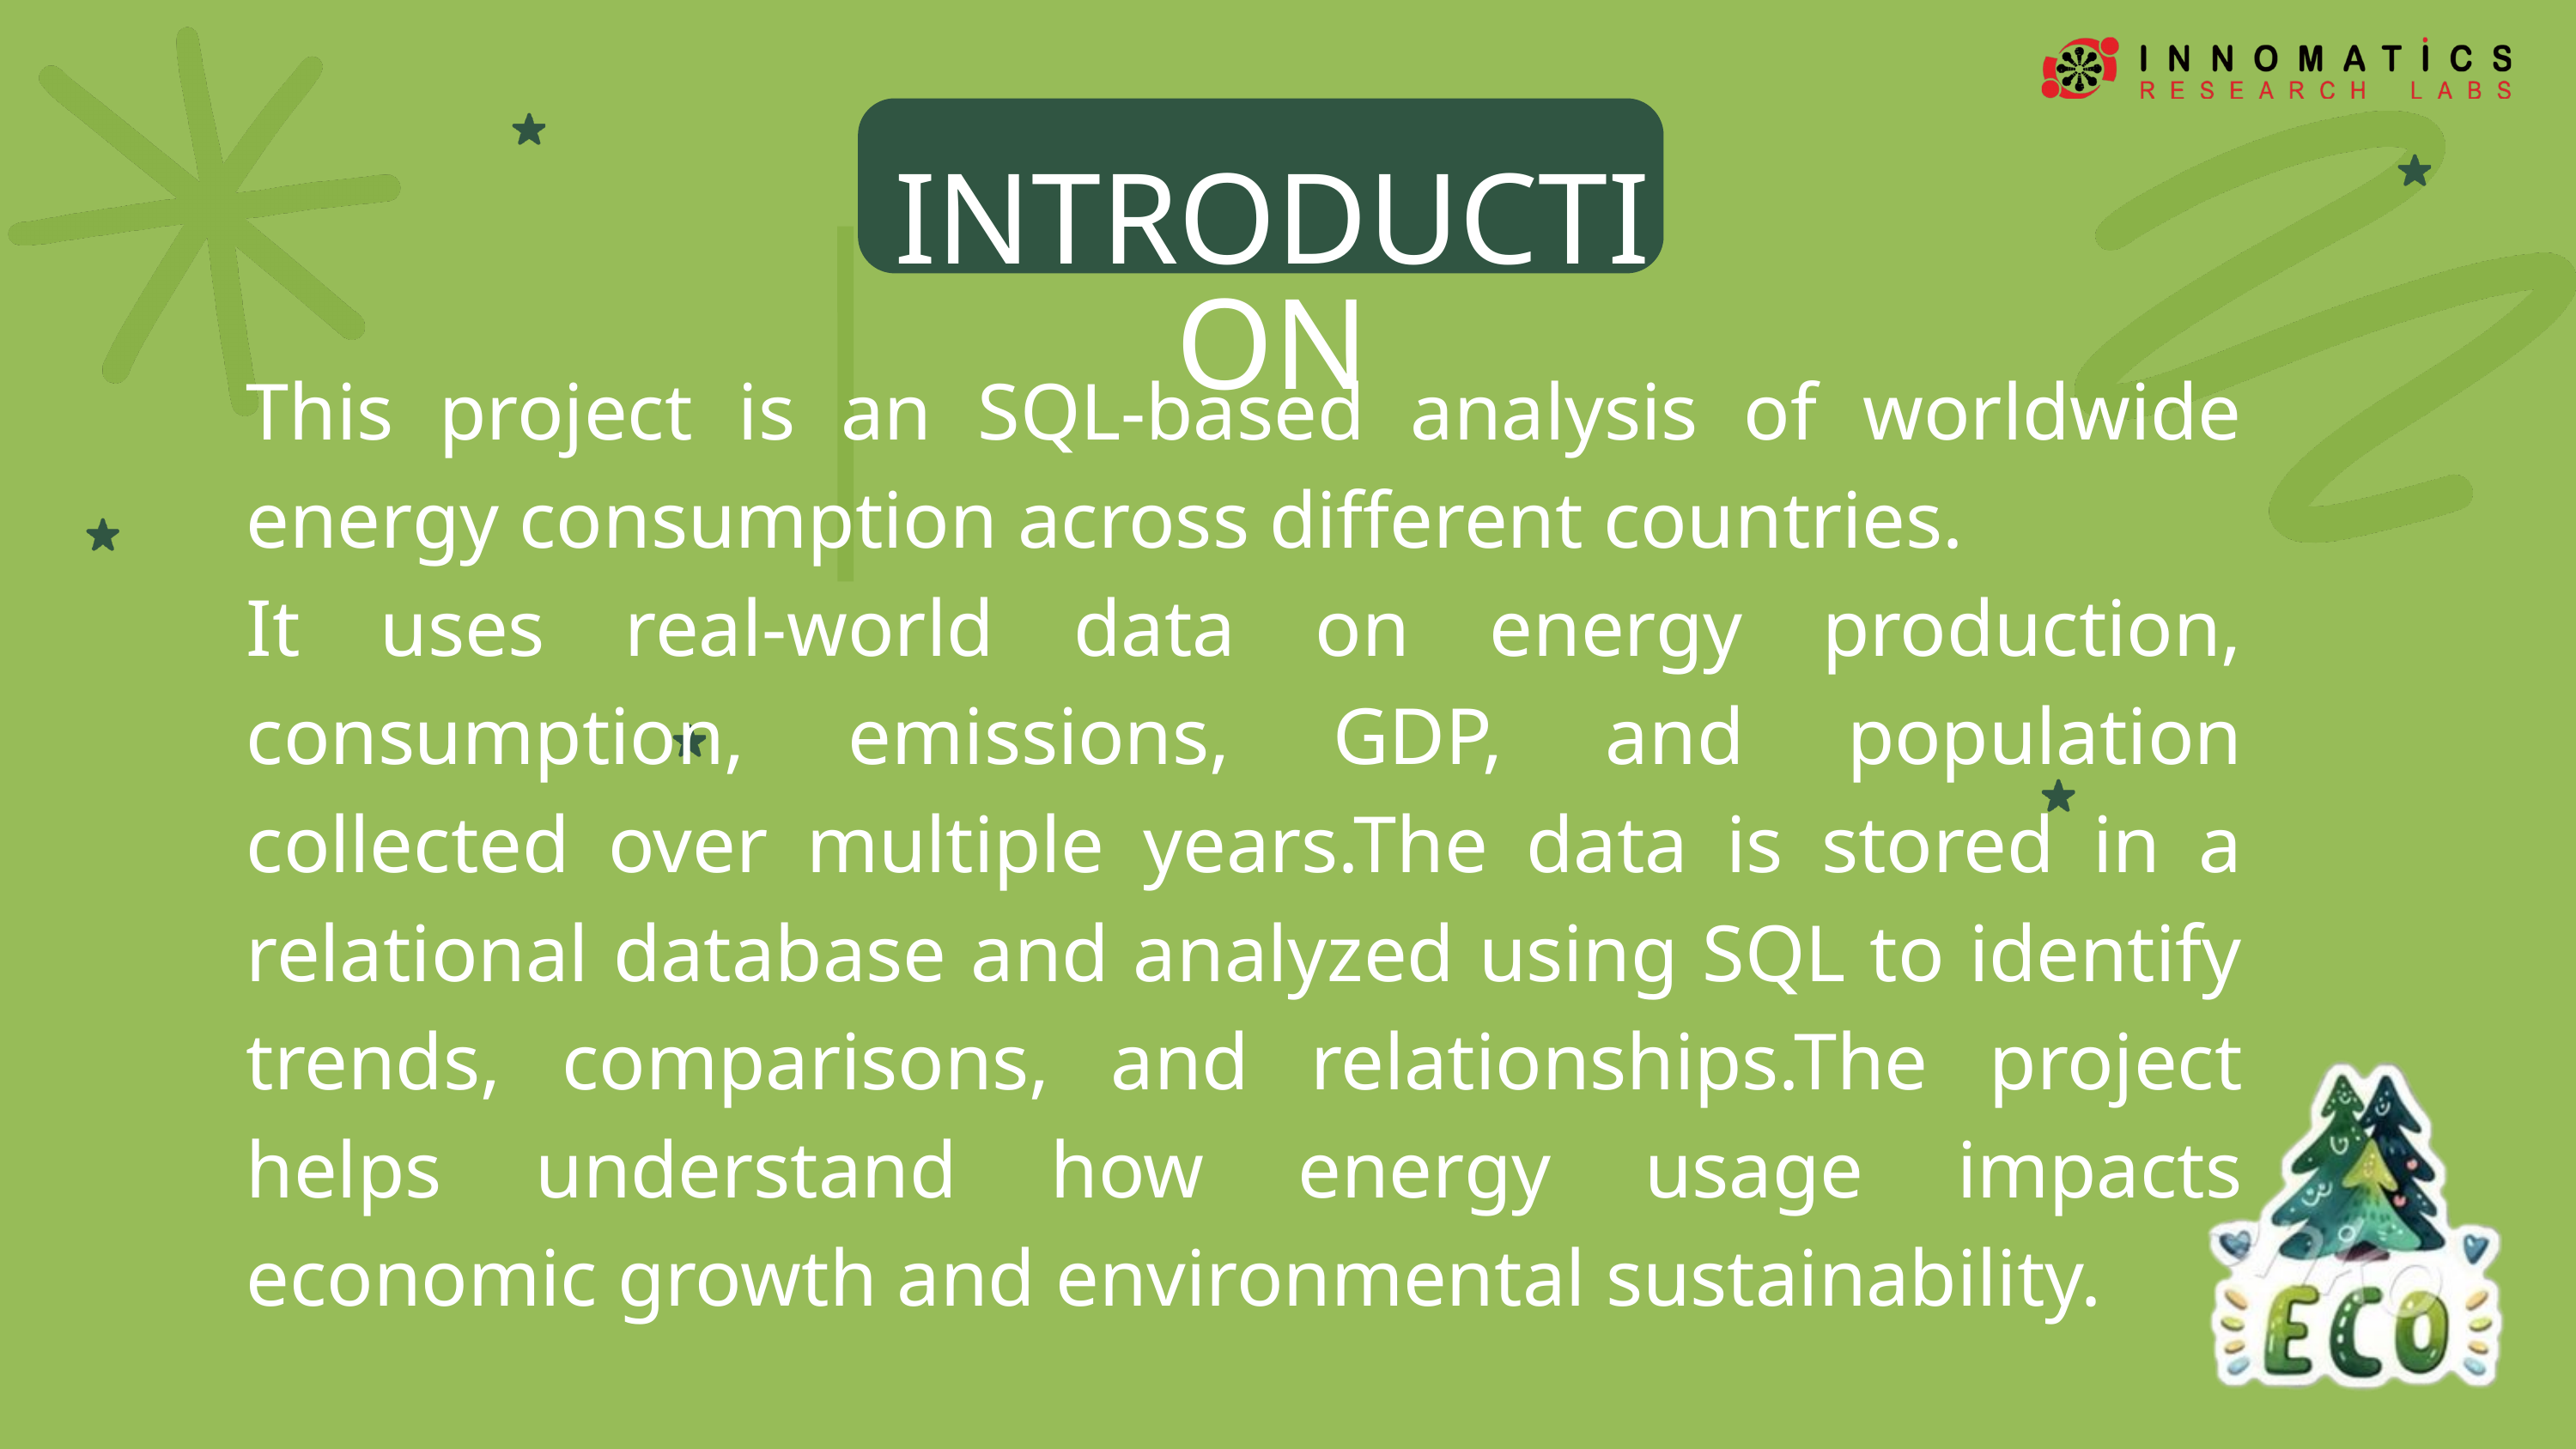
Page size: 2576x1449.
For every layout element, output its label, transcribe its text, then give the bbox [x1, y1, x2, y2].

text_box This project is an SQL-based analysis of worldwide energy consumption across different countries. It uses real-world data on energy production, consumption, emissions, GDP, and population collected over multiple years.The data is stored in a relational database and analyzed using SQL to identify trends, comparisons, and relationships.The project helps understand how energy usage impacts economic growth and environmental sustainability. [246, 347, 2243, 1322]
text_box [86, 518, 119, 551]
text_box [857, 98, 1664, 274]
text_box [2071, 104, 2576, 543]
text_box [2397, 154, 2432, 186]
text_box [512, 112, 546, 145]
text_box [8, 26, 405, 418]
text_box [2200, 1030, 2512, 1444]
text_box INTRODUCTION [845, 163, 1699, 415]
text_box [2041, 37, 2512, 99]
